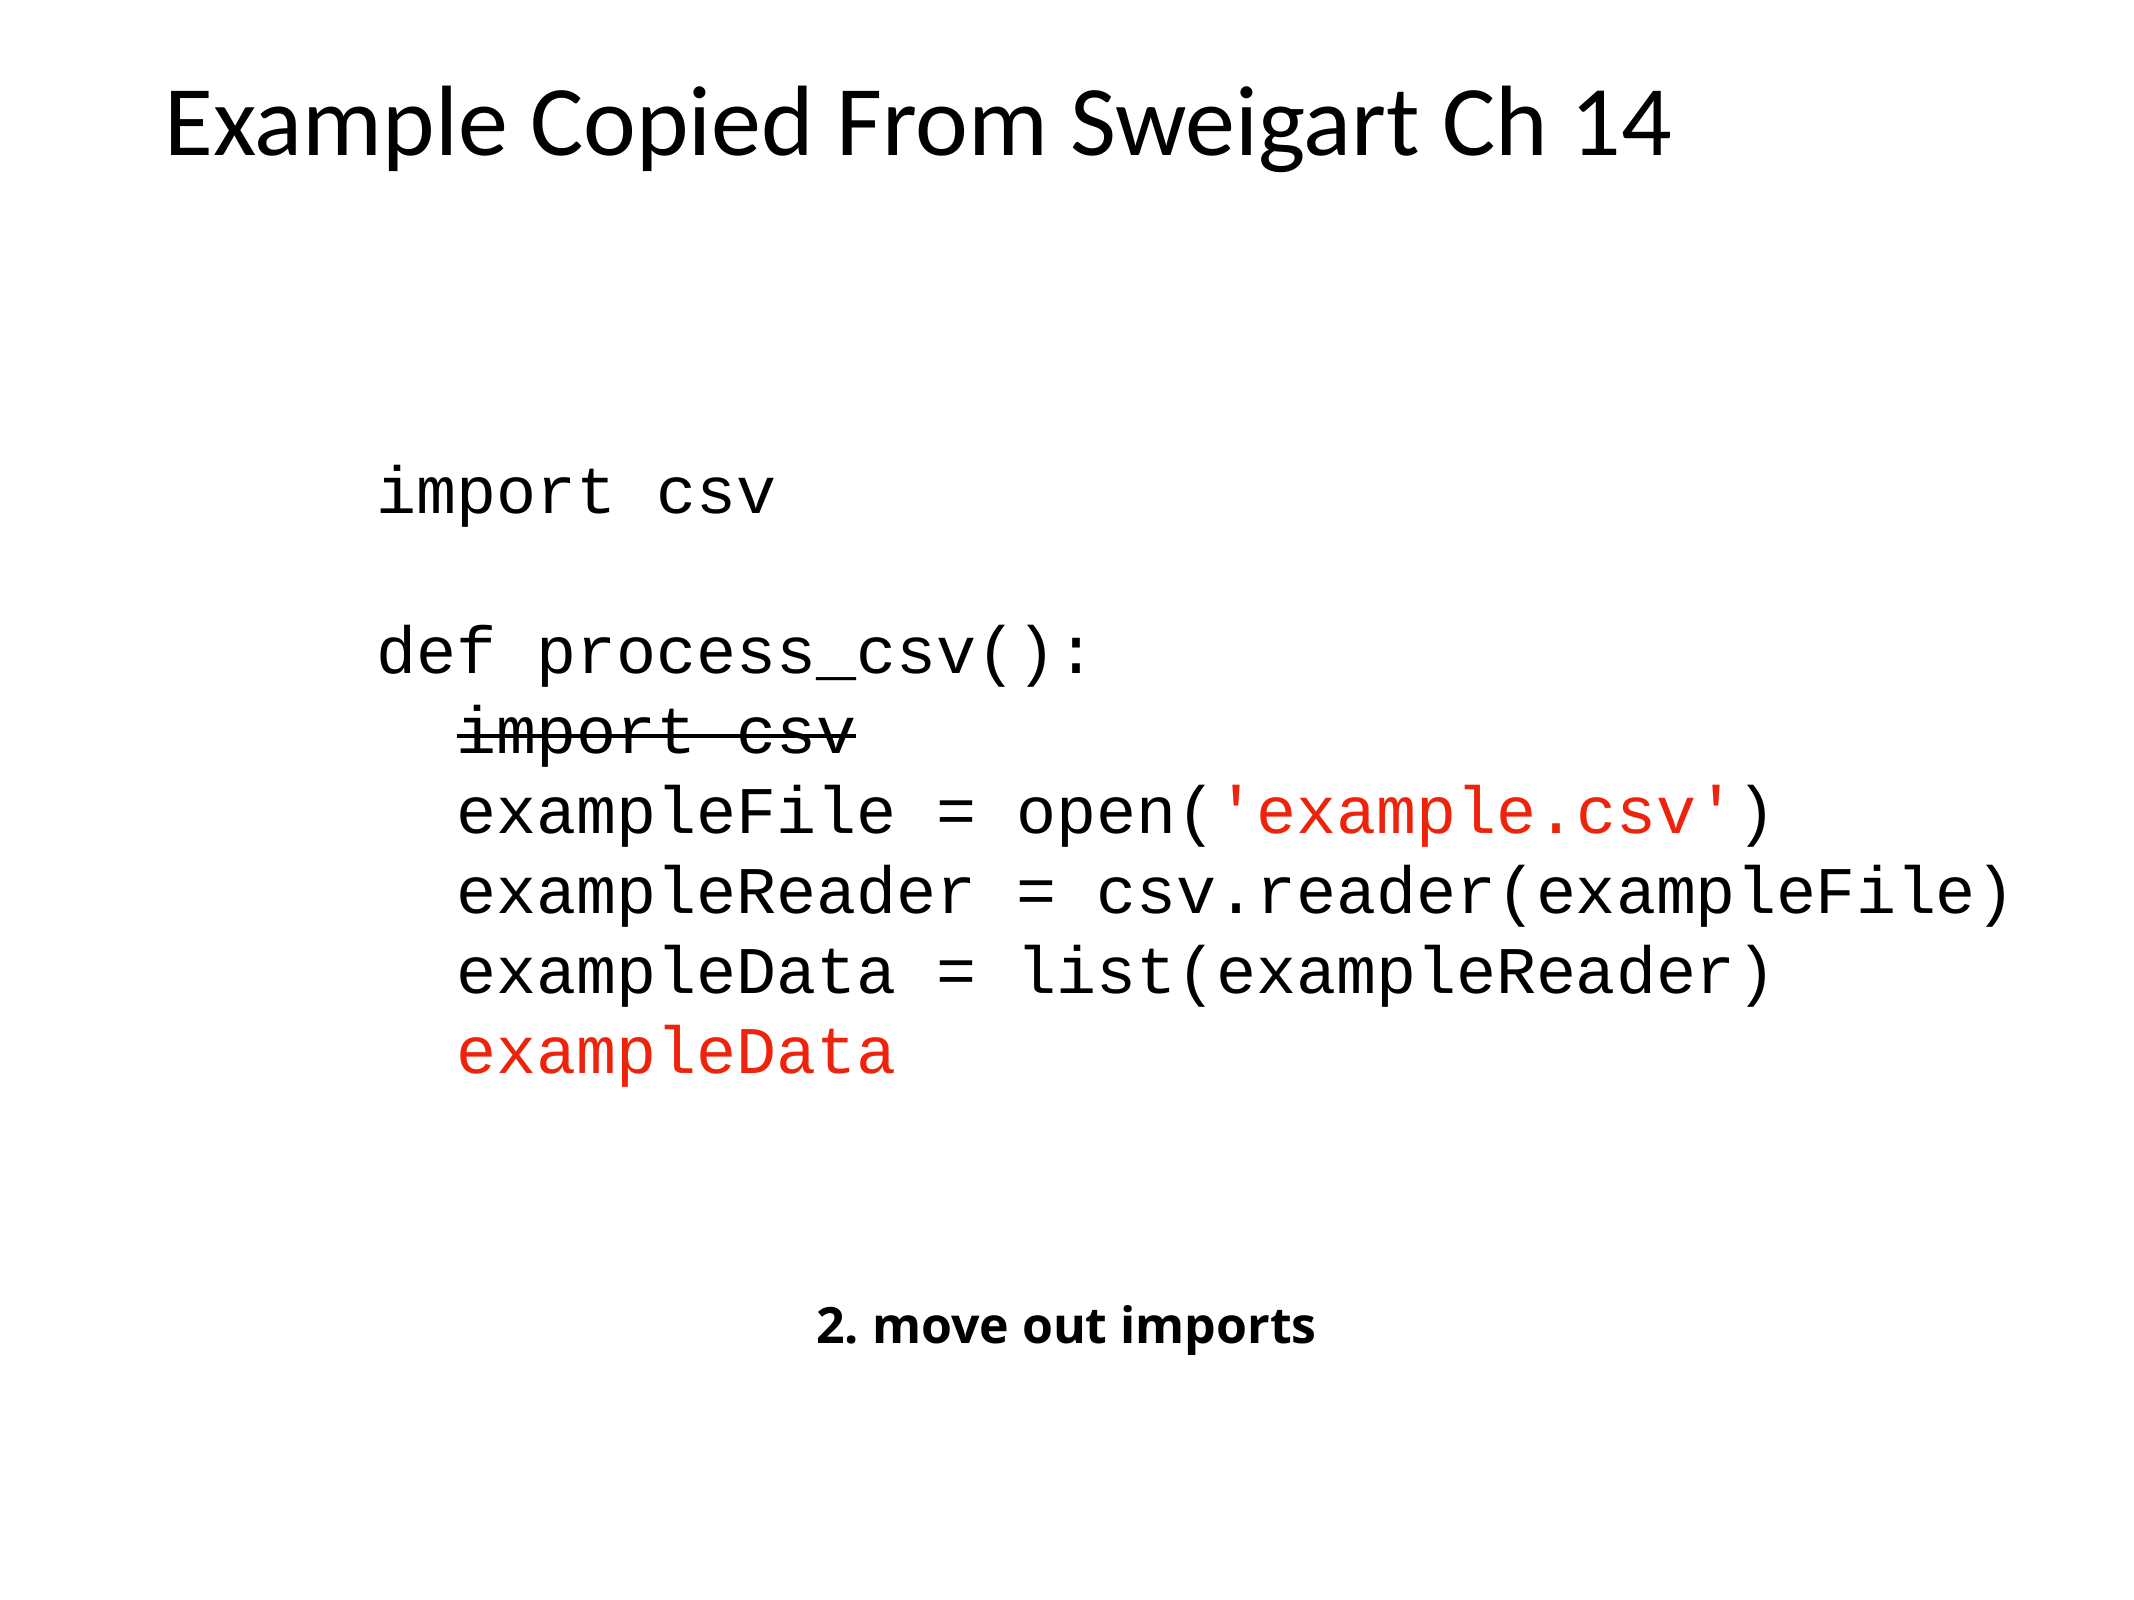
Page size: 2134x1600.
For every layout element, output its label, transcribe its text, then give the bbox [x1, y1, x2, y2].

title Example Copied From Sweigart Ch 14 [155, 41, 1978, 191]
text_box 2. move out imports [807, 1285, 1326, 1363]
text_box import csv def process_csv(): import csv exampleFile = open('example.csv') exampleReader = csv.reader(exampleFile) exampleData = list(exampleReader) exampleData [368, 438, 2120, 1096]
